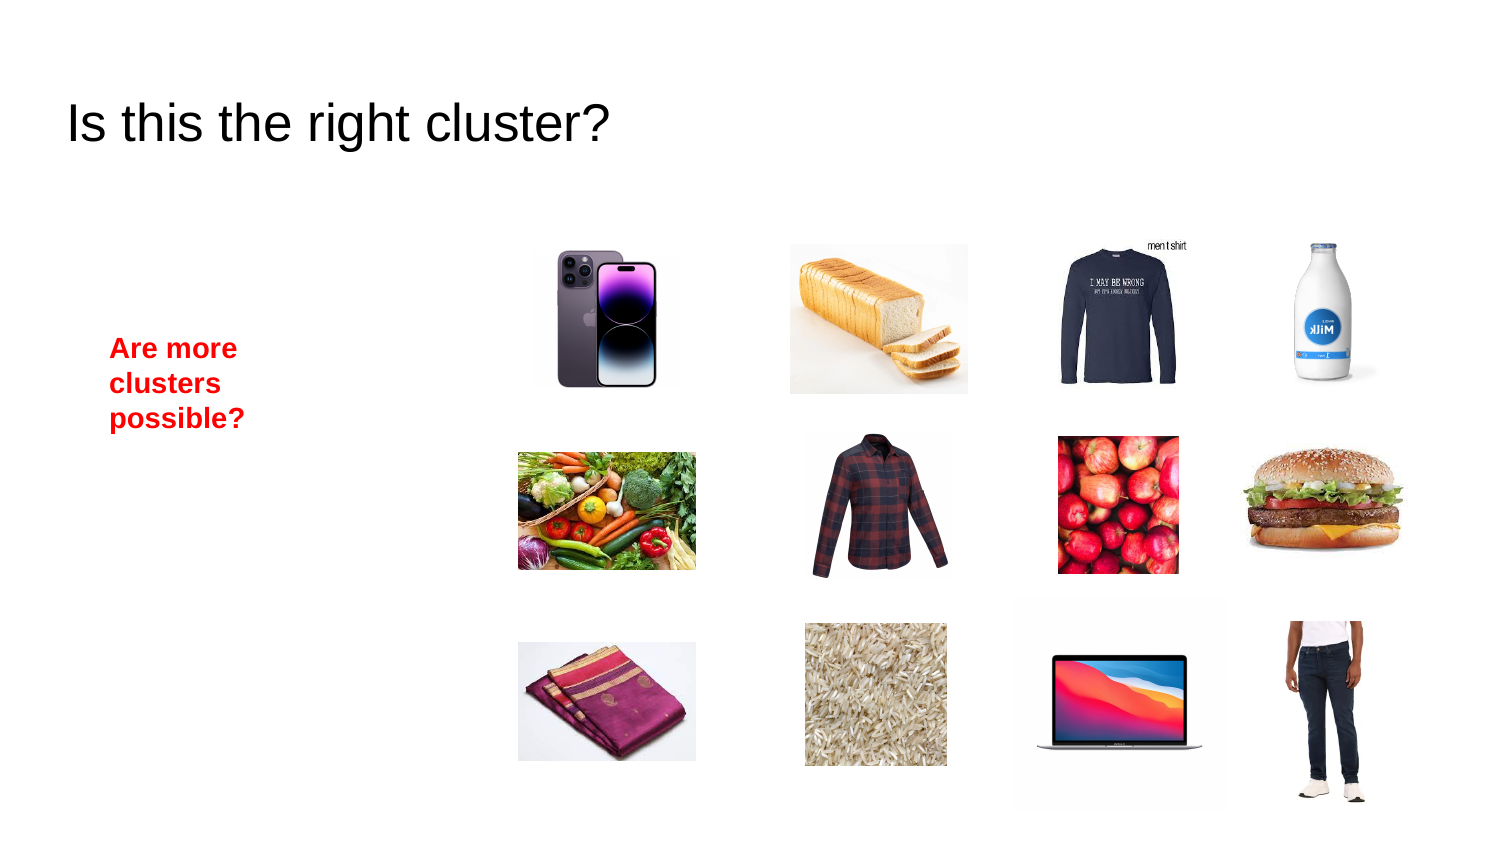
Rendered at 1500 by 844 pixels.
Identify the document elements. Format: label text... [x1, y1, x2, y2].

picture [804, 431, 954, 580]
picture [532, 249, 682, 388]
title Is this the right cluster? [51, 72, 1449, 167]
picture [518, 452, 696, 570]
picture [1047, 239, 1190, 399]
picture [804, 623, 947, 766]
picture [1216, 187, 1431, 403]
picture [790, 244, 968, 394]
picture [1012, 596, 1227, 811]
text_box Are more clusters possible? [94, 314, 369, 450]
picture [1261, 621, 1403, 811]
picture [518, 642, 696, 761]
picture [1058, 436, 1179, 575]
picture [1228, 431, 1419, 569]
